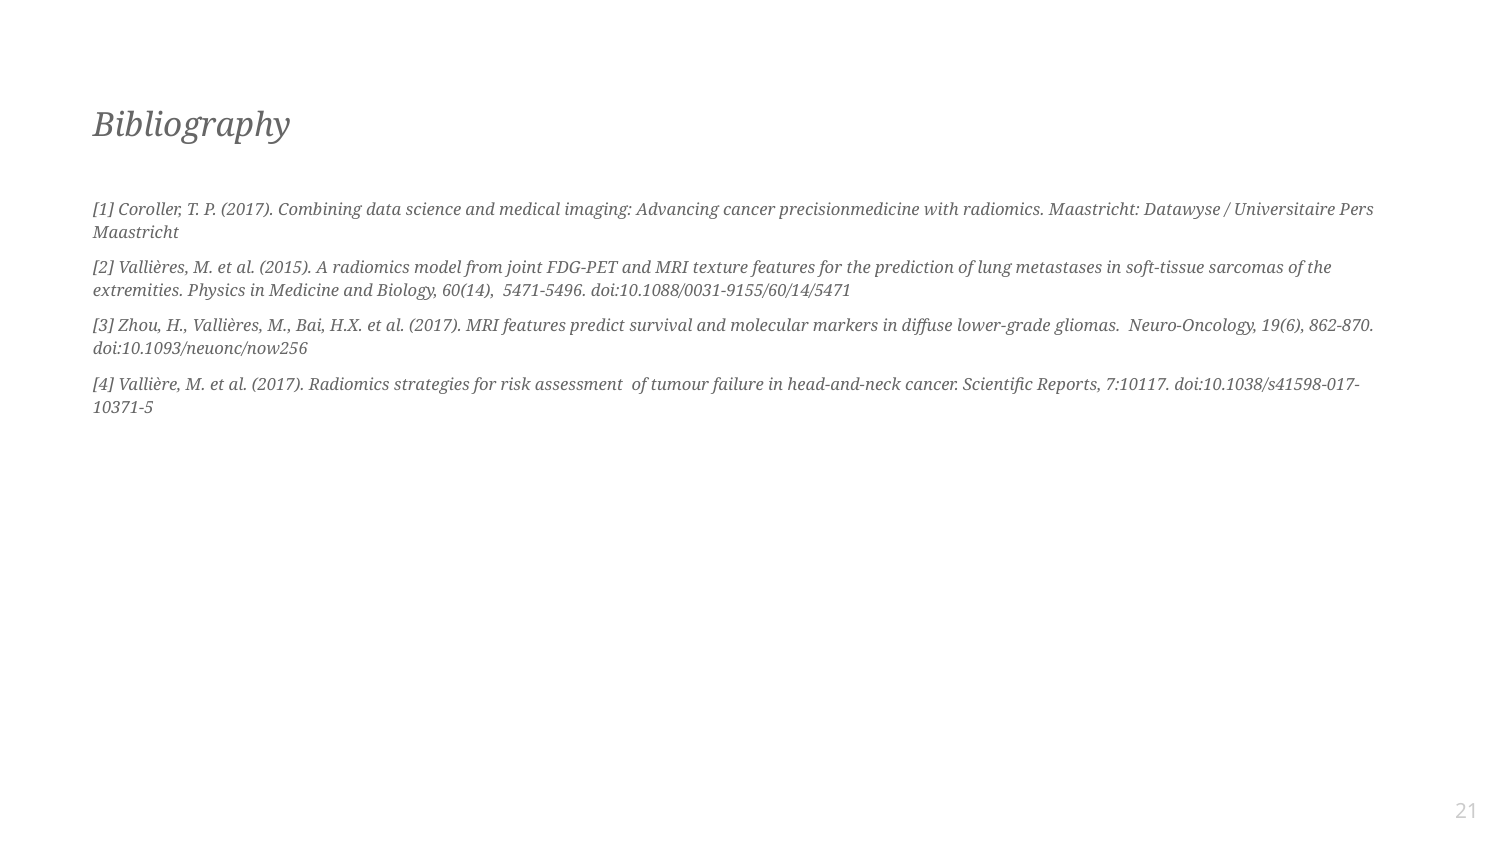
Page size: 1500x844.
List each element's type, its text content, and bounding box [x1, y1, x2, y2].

slide_number 21 [1403, 779, 1494, 844]
list Bibliography [1] Coroller, T. P. (2017). Combining data science and medical imaging: Advancing cancer precisionmedicine with radiomics. Maastricht: Datawyse / Universitaire Pers Maastricht [2] Vallières, M. et al. (2015). A radiomics model from joint FDG-PET and MRI texture features for the prediction of lung metastases in soft-tissue sarcomas of the extremities. Physics in Medicine and Biology, 60(14), 5471-5496. doi:10.1088/0031-9155/60/14/5471 [3] Zhou, H., Vallières, M., Bai, H.X. et al. (2017). MRI features predict survival and molecular markers in diffuse lower-grade gliomas. Neuro-Oncology, 19(6), 862-870. doi:10.1093/neuonc/now256 [4] Vallière, M. et al. (2017). Radiomics strategies for risk assessment of tumour failure in head-and-neck cancer. Scientific Reports, 7:10117. doi:10.1038/s41598-017-10371-5 [56, 82, 1425, 799]
